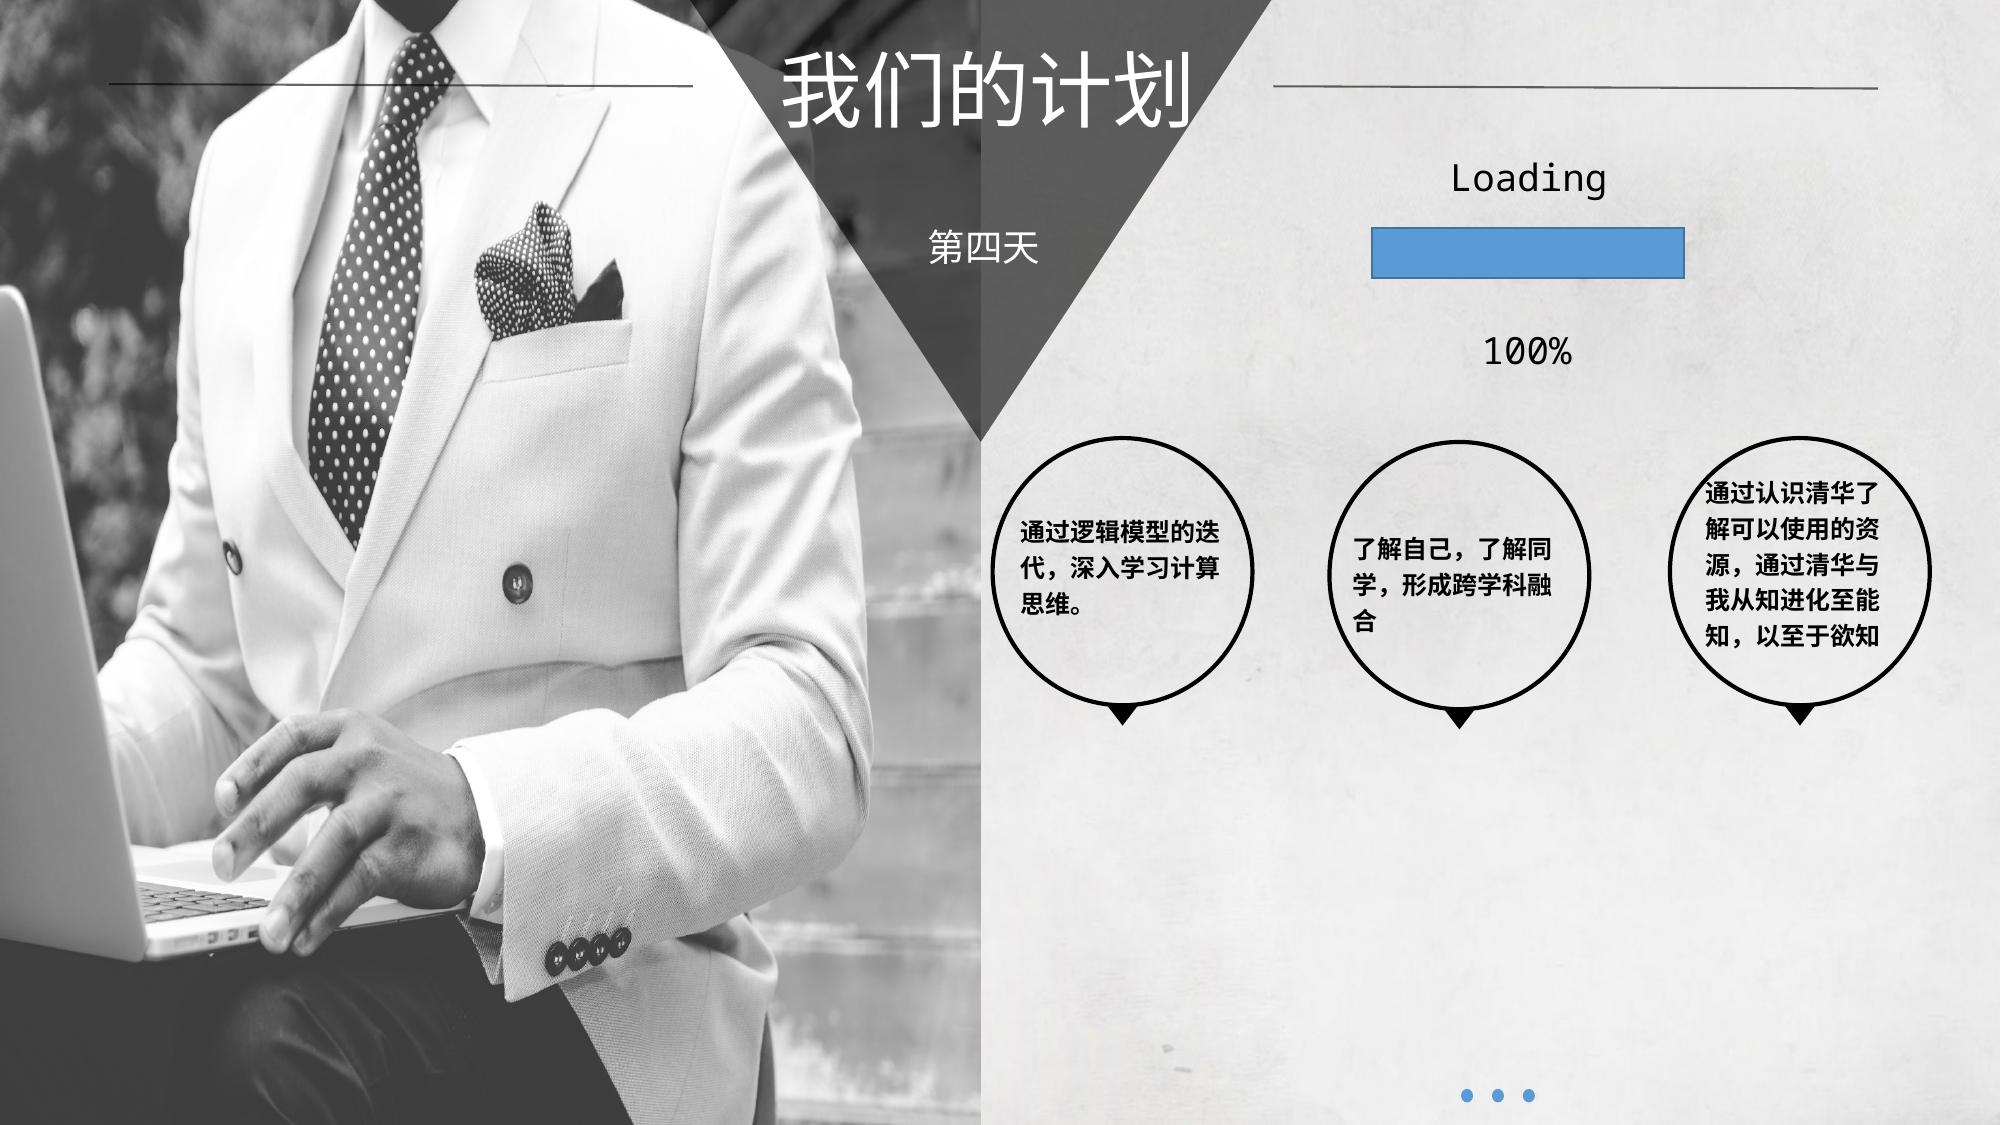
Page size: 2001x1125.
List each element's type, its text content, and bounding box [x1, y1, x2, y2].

text_box [1490, 1087, 1506, 1104]
text_box Loading [1435, 146, 1623, 207]
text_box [1329, 441, 1590, 730]
text_box [981, 0, 1273, 94]
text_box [1669, 438, 1930, 726]
text_box 100% [1466, 319, 1587, 380]
picture [0, 0, 2000, 1125]
text_box [981, 146, 1177, 444]
text_box 我们的计划 [981, 30, 1211, 146]
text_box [992, 438, 1253, 726]
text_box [108, 83, 693, 87]
text_box [1371, 227, 1685, 279]
text_box 第四天 [981, 216, 1055, 276]
text_box [1521, 1087, 1536, 1104]
text_box [1459, 1087, 1475, 1104]
